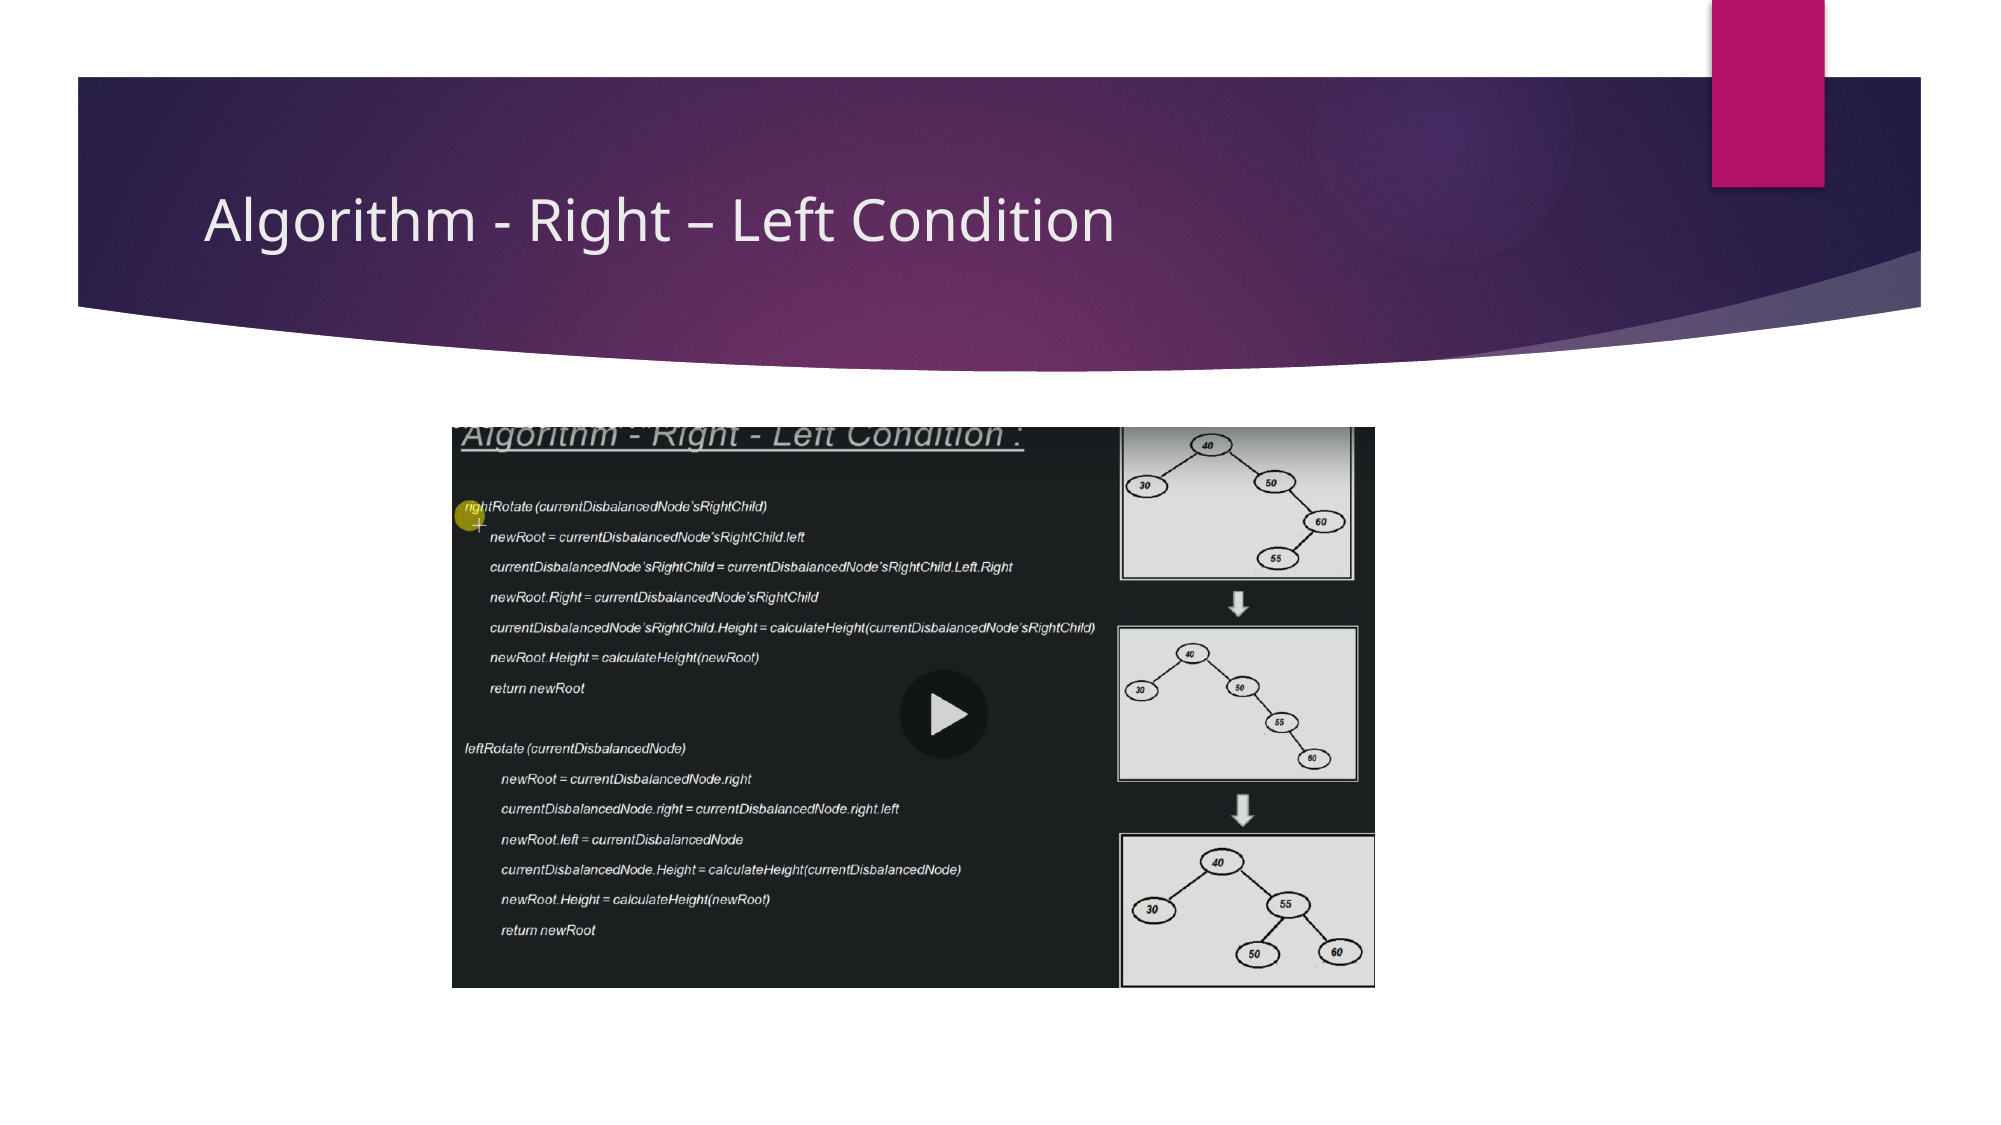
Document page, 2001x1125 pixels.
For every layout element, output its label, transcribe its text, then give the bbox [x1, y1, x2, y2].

title Algorithm - Right – Left Condition [189, 159, 1627, 276]
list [451, 426, 1375, 988]
